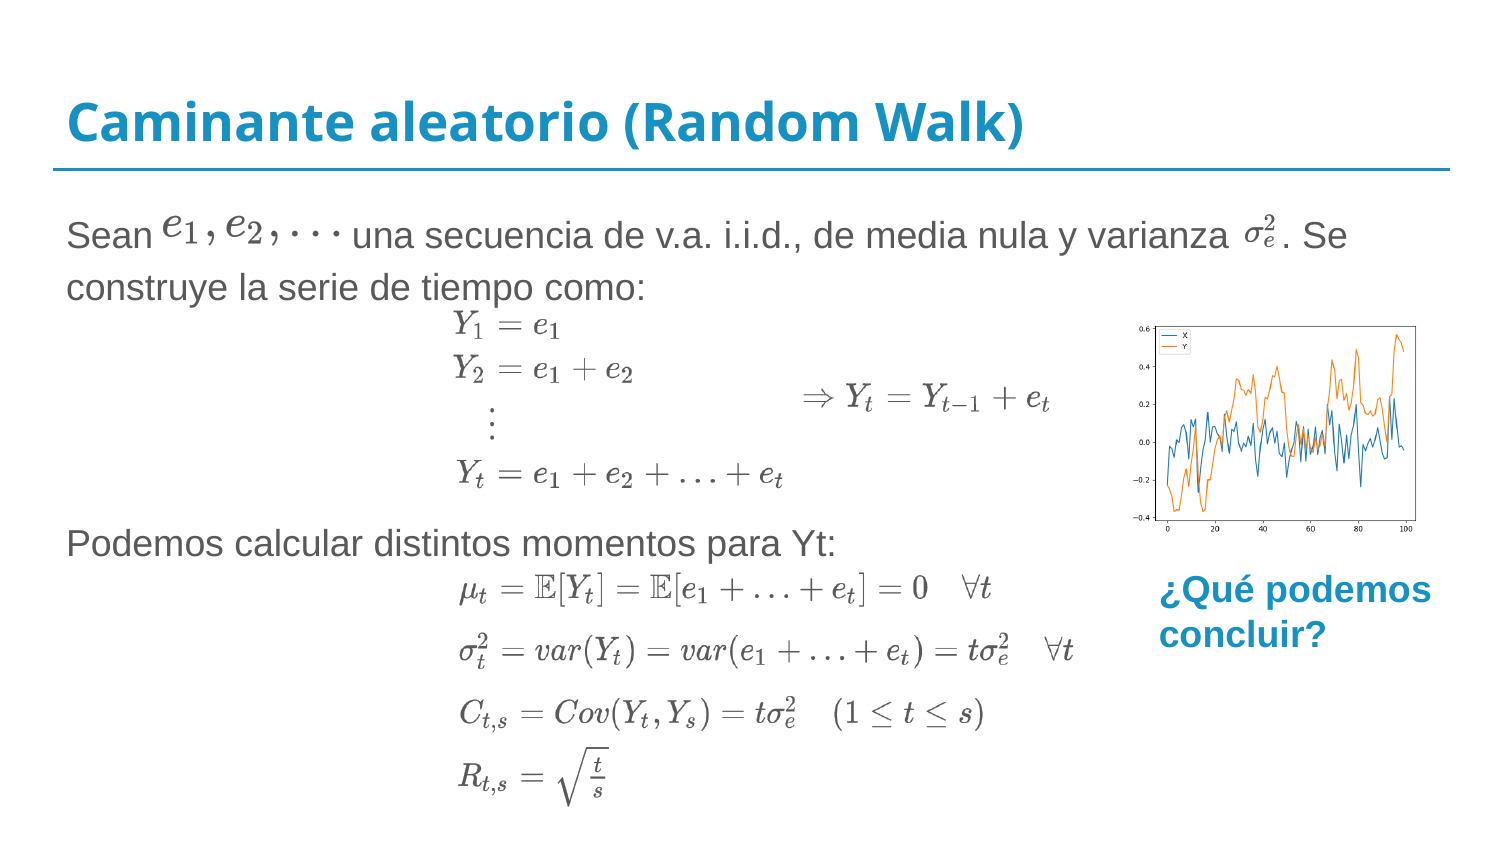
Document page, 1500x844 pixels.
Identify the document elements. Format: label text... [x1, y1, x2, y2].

picture [456, 629, 1075, 672]
text_box ¿Qué podemos concluir? [1143, 549, 1480, 670]
title Caminante aleatorio (Random Walk) [51, 72, 1449, 167]
list Sean una secuencia de v.a. i.i.d., de media nula y varianza . Se construye la serie de tiempo como: Podemos calcular distintos momentos para Yt: [51, 189, 1449, 750]
picture [456, 570, 994, 609]
picture [1112, 295, 1450, 548]
picture [456, 743, 609, 809]
picture [456, 692, 987, 735]
picture [447, 304, 1053, 493]
picture [1244, 211, 1279, 250]
picture [161, 211, 343, 250]
